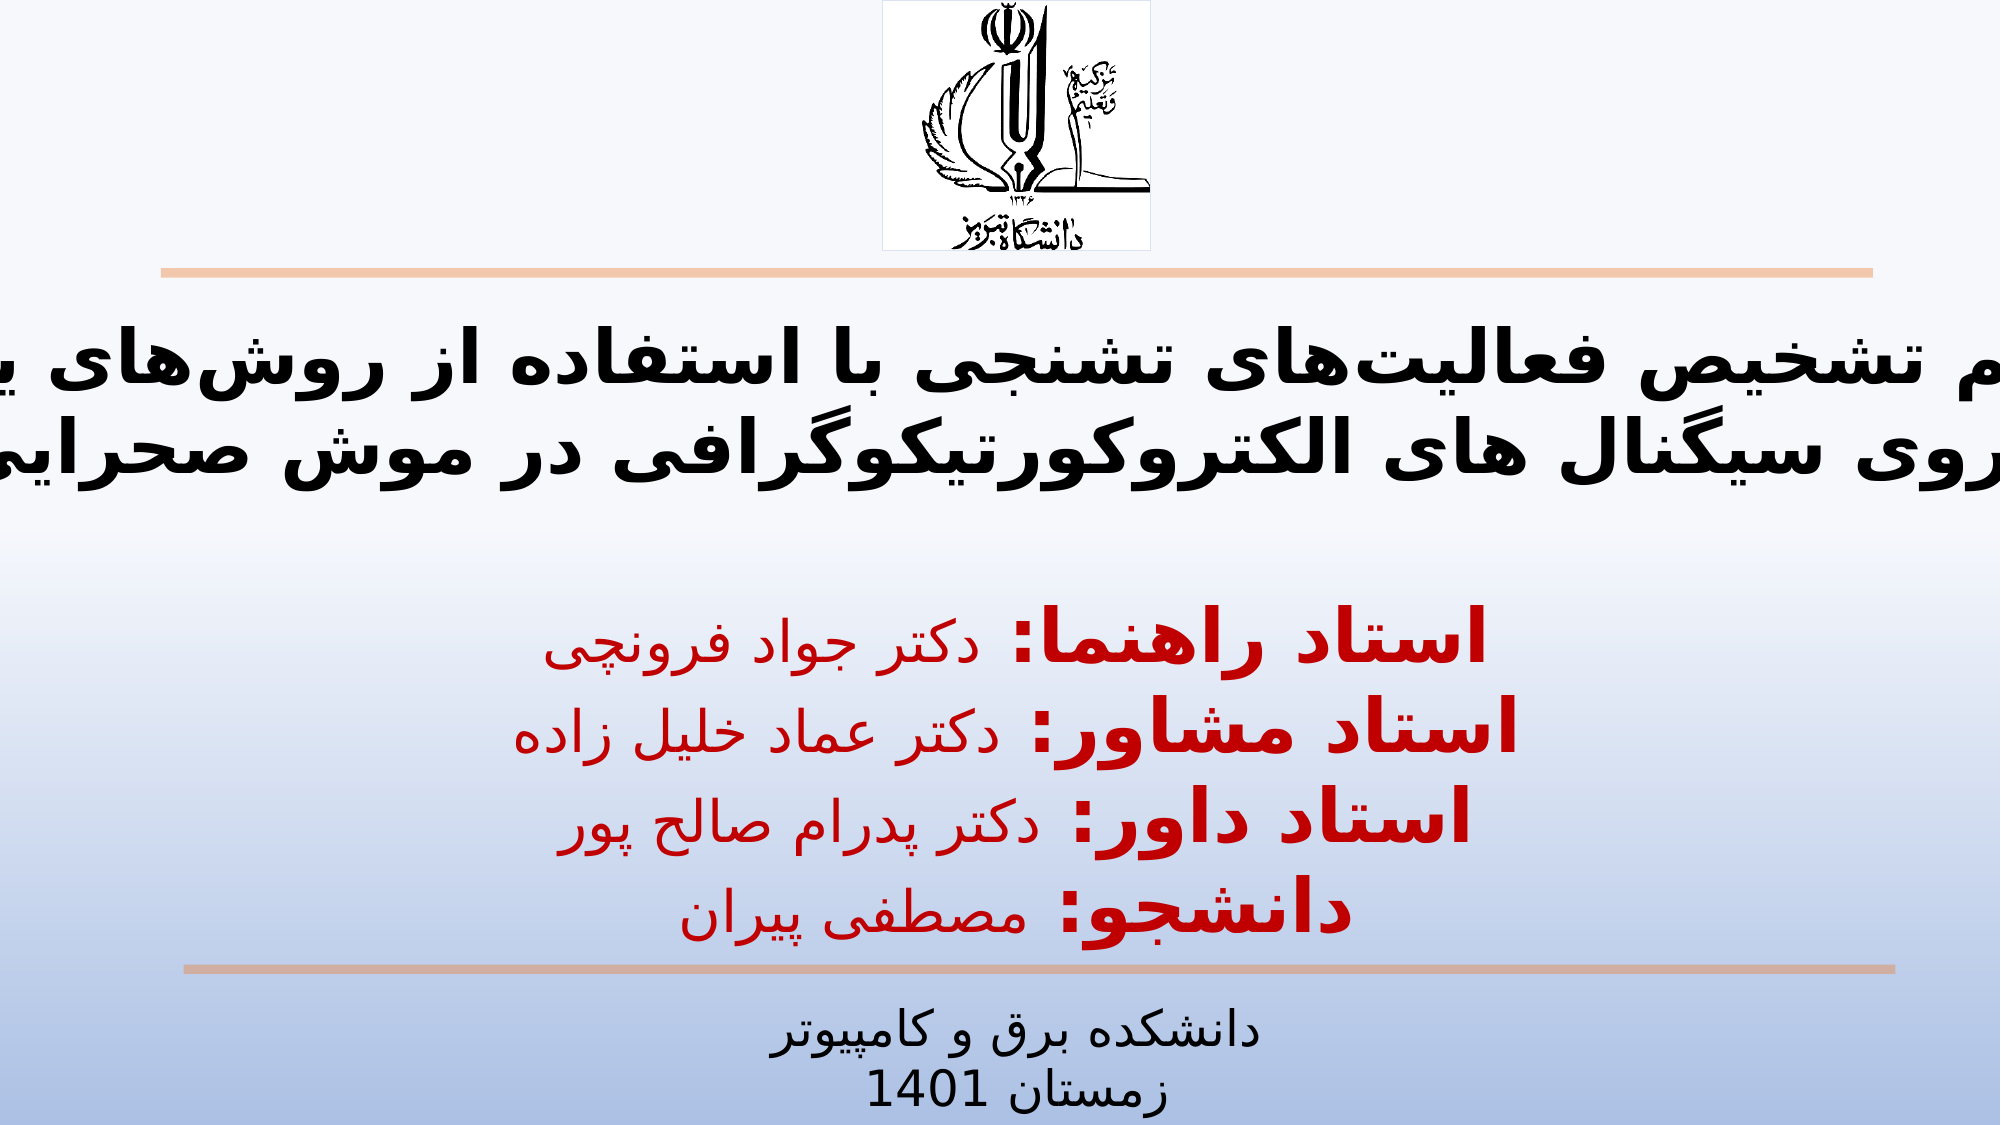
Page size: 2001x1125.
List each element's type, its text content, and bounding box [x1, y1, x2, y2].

picture [882, 0, 1151, 251]
text_box طراحی سیستم تشخیص فعالیت‌های تشنجی با استفاده از روش‌های یادگیری عمیق از روی سیگنال های الکتروکورتیکوگرافی در موش صحرایی [0, 300, 2000, 496]
text_box دانشکده برق و کامپیوتر زمستان 1401 [756, 988, 1277, 1124]
text_box استاد راهنما: دکتر جواد فرونچی استاد مشاور: دکتر عماد خلیل زاده استاد داور: دکتر پدرام صالح پور دانشجو: مصطفی پیران [497, 580, 1536, 956]
